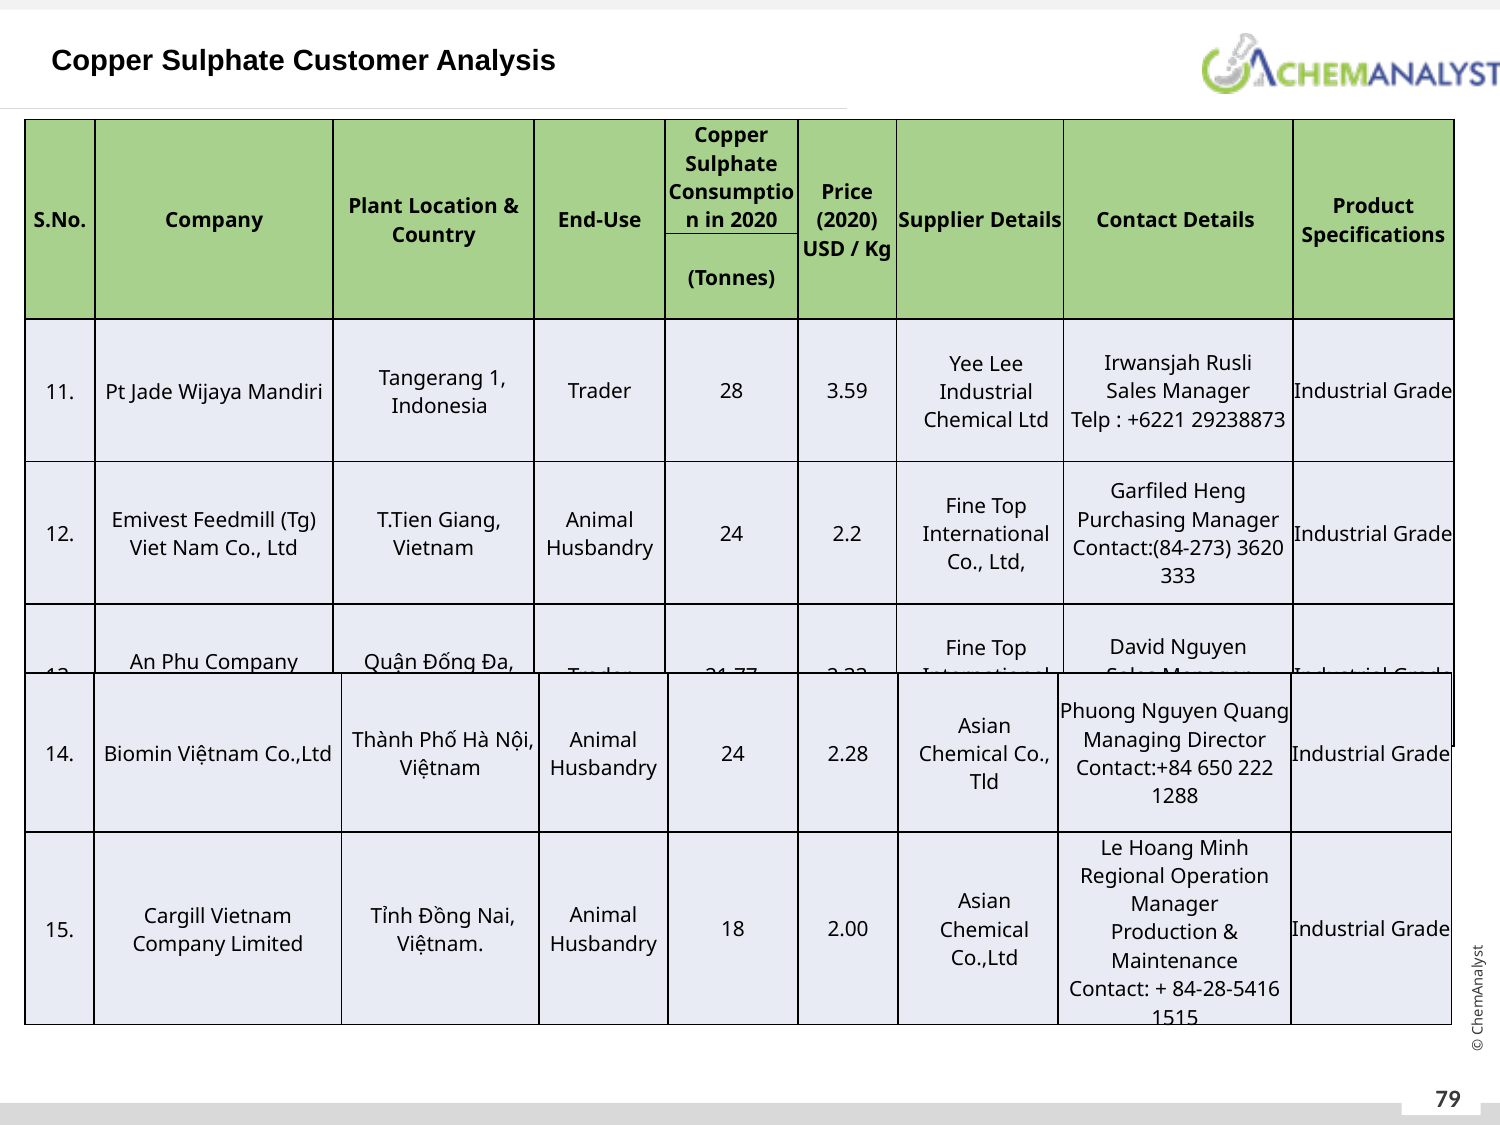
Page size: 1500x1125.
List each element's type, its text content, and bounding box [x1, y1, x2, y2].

table_cell Pt Jade Wijaya Mandiri [96, 320, 332, 461]
table_cell 11. [26, 320, 94, 461]
table_cell 2.33 [799, 605, 896, 672]
table_cell Garfiled Heng Purchasing Manager Contact:(84-273) 3620 333 [1064, 462, 1292, 603]
table_cell 18 [669, 833, 797, 1024]
table_cell 12. [26, 462, 94, 603]
table_cell Tangerang 1, Indonesia [334, 320, 533, 461]
table_cell Trader [535, 605, 664, 672]
table_header End-Use [535, 120, 664, 318]
table_header Industrial Grade [1292, 674, 1451, 831]
table_cell Trader [535, 320, 664, 461]
table_cell Animal Husbandry [535, 462, 664, 603]
picture [1202, 84, 1500, 94]
table_cell Animal Husbandry [540, 833, 667, 1024]
table_cell Fine Top International Co., Ltd, [897, 462, 1063, 603]
table_cell 28 [666, 320, 797, 461]
table_header Product Specifications [1294, 120, 1453, 318]
table_cell Quận Đống Đa, Tp.Hà Nội, Vietnam [334, 605, 533, 672]
table_cell Industrial Grade [1294, 605, 1453, 745]
table_header Phuong Nguyen Quang Managing Director Contact:+84 650 222 1288 [1059, 674, 1290, 831]
table_cell 2.00 [799, 833, 897, 1024]
table_header 24 [669, 674, 797, 831]
text_box Copper Sulphate Customer Analysis [36, 33, 1500, 84]
table_header Asian Chemical Co., Tld [899, 674, 1057, 831]
table_cell Irwansjah Rusli Sales Manager Telp : +6221 29238873 [1064, 320, 1292, 461]
table_cell 2.2 [799, 462, 896, 603]
table_cell Asian Chemical Co.,Ltd [899, 833, 1057, 1024]
table_header Contact Details [1064, 120, 1292, 318]
table_cell 24 [666, 462, 797, 603]
table_header Supplier Details [897, 120, 1063, 318]
table_cell T.Tien Giang, Vietnam [334, 462, 533, 603]
table_cell Fine Top International Co., Ltd [897, 605, 1063, 672]
table_cell 13. [26, 605, 94, 672]
table_cell 21.77 [666, 605, 797, 672]
table_header Thành Phố Hà Nội, Việtnam [342, 674, 538, 831]
table_cell 3.59 [799, 320, 896, 461]
table_header Company [96, 120, 332, 318]
table_cell David Nguyen Sales Manager Contact:+84985228133 [1064, 605, 1292, 672]
table_header Plant Location & Country [334, 120, 533, 318]
table_cell An Phu Company Limited [96, 605, 332, 672]
table_cell Industrial Grade [1292, 833, 1451, 1024]
table_header 2.28 [799, 674, 897, 831]
table_header Price (2020) USD / Kg [799, 120, 896, 318]
table_cell Industrial Grade [1294, 462, 1453, 603]
table_header Animal Husbandry [540, 674, 667, 831]
table_header S.No. [26, 120, 94, 318]
table_cell Industrial Grade [1294, 320, 1453, 461]
table_cell Le Hoang Minh Regional Operation Manager Production & Maintenance Contact: + 84-28-5416 1515 [1059, 833, 1290, 1024]
table_cell (Tonnes) [666, 234, 797, 318]
table_header Copper Sulphate Consumption in 2020 [666, 120, 797, 233]
table_cell Cargill Vietnam Company Limited [95, 833, 341, 1024]
table_cell Tỉnh Đồng Nai, Việtnam. [342, 833, 538, 1024]
table_cell 15. [26, 833, 93, 1024]
table_header Biomin Việtnam Co.,Ltd [95, 674, 341, 831]
table_header 14. [26, 674, 93, 831]
table_cell Emivest Feedmill (Tg) Viet Nam Co., Ltd [96, 462, 332, 603]
table_cell Yee Lee Industrial Chemical Ltd [897, 320, 1063, 461]
